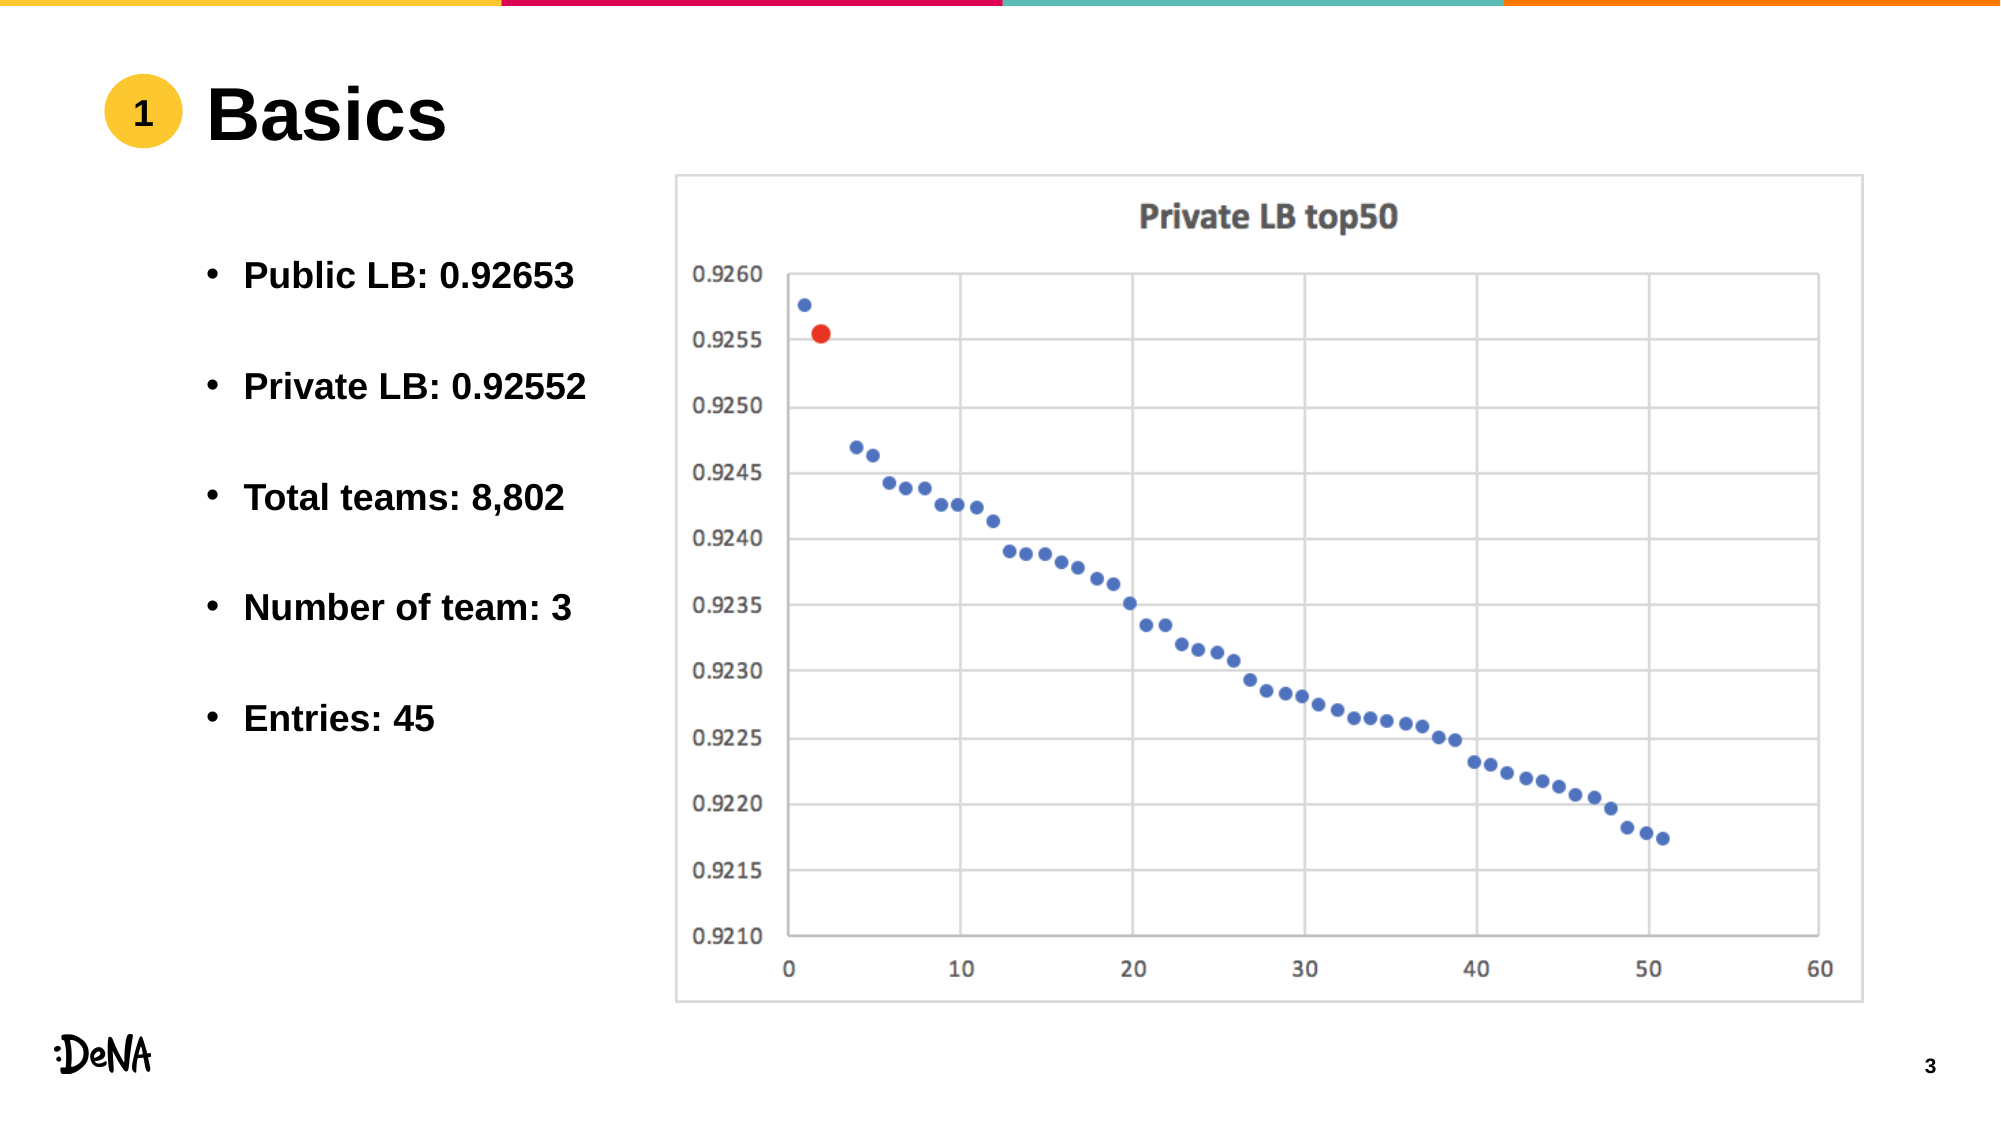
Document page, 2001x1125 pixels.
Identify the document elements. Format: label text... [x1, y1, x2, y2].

picture [0, 0, 2001, 6]
title Basics [191, 54, 1800, 149]
picture [675, 174, 1864, 1003]
list Public LB: 0.92653 Private LB: 0.92552 Total teams: 8,802 Number of team: 3 Entries: 45 [191, 198, 1800, 1069]
slide_number 3 [1501, 1035, 1952, 1096]
text_box 1 [104, 73, 183, 149]
picture [54, 1034, 151, 1074]
